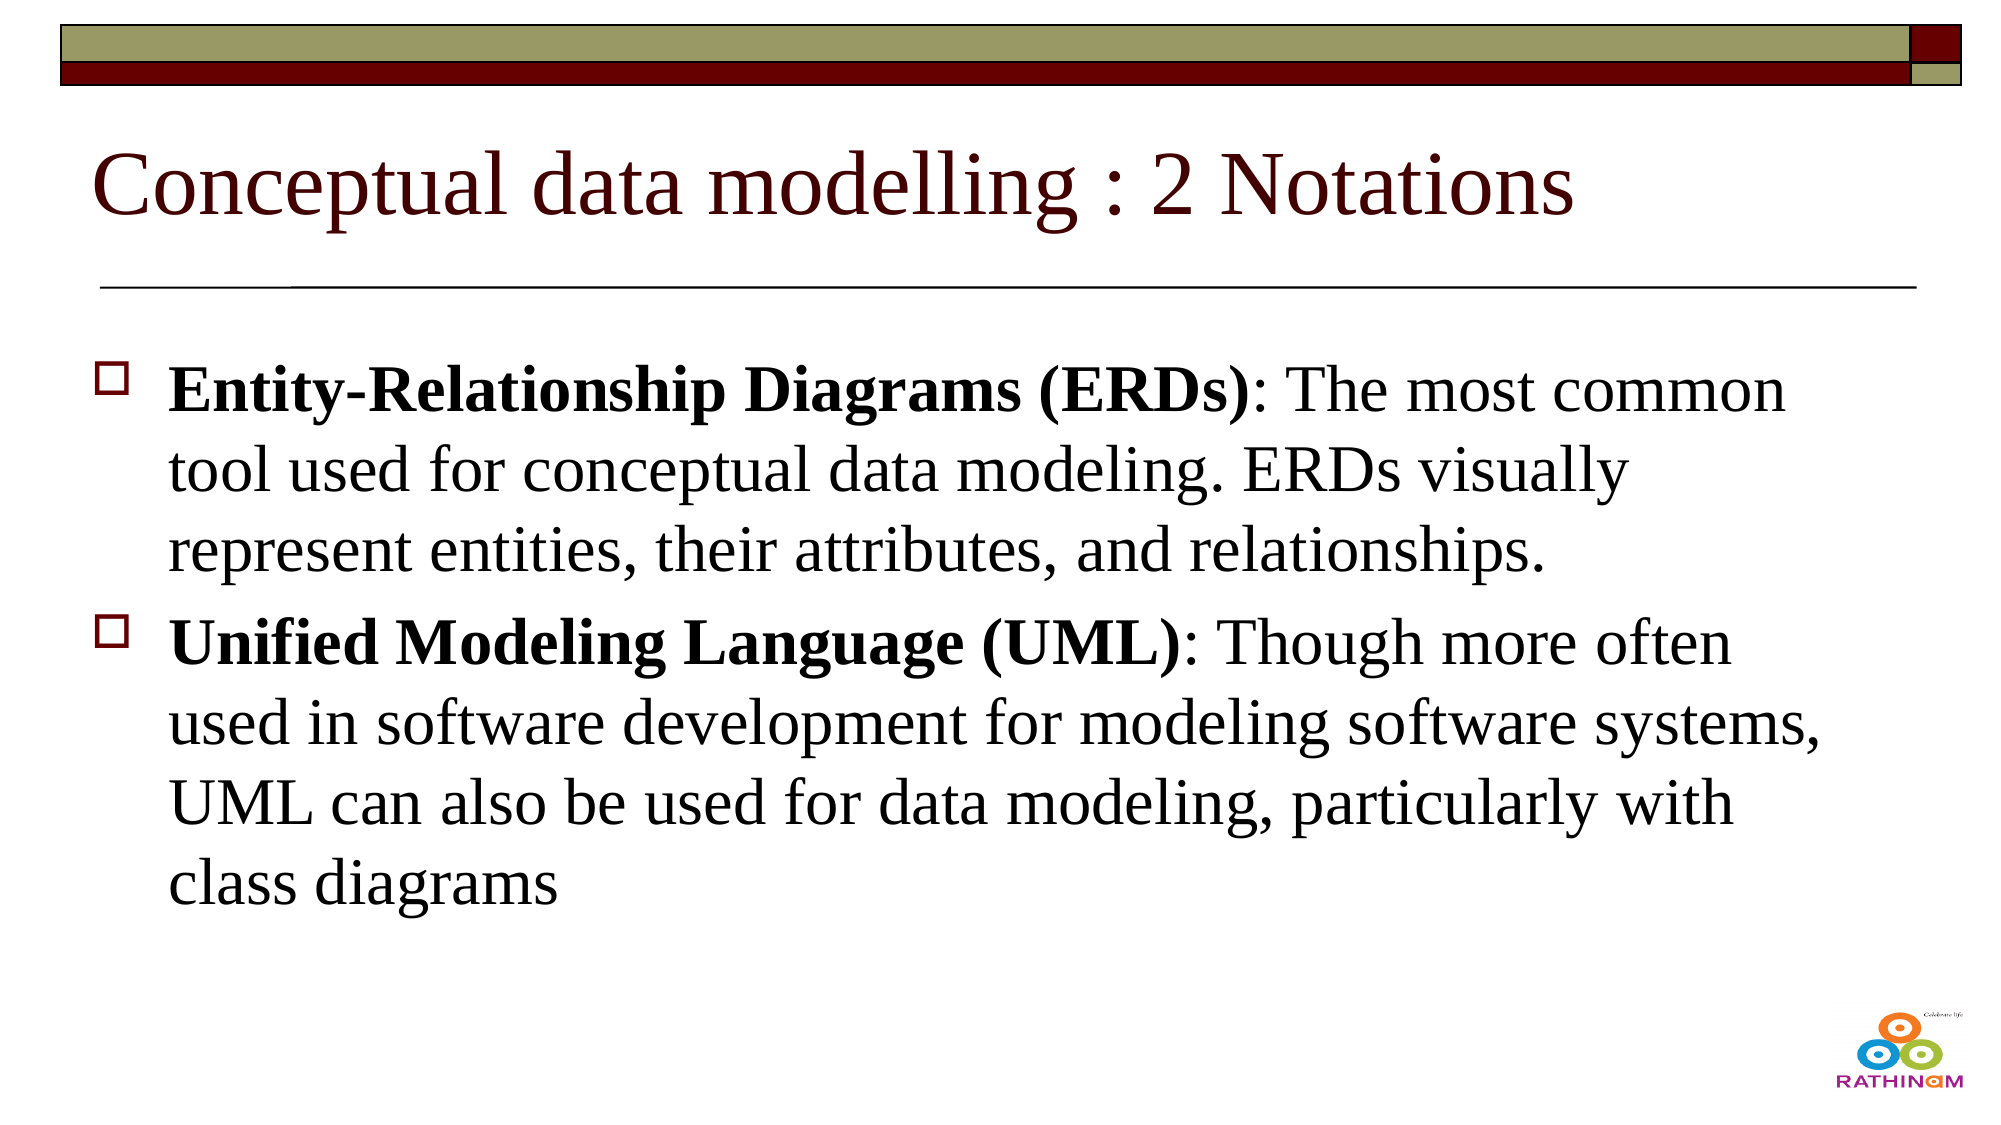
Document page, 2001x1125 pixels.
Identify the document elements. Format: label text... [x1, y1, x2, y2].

list Entity-Relationship Diagrams (ERDs): The most common tool used for conceptual data modeling. ERDs visually represent entities, their attributes, and relationships. Unified Modeling Language (UML): Though more often used in software development for modeling software systems, UML can also be used for data modeling, particularly with class diagrams [76, 337, 1877, 1023]
title Conceptual data modelling : 2 Notations [76, 52, 1877, 241]
picture [1830, 1000, 1969, 1100]
